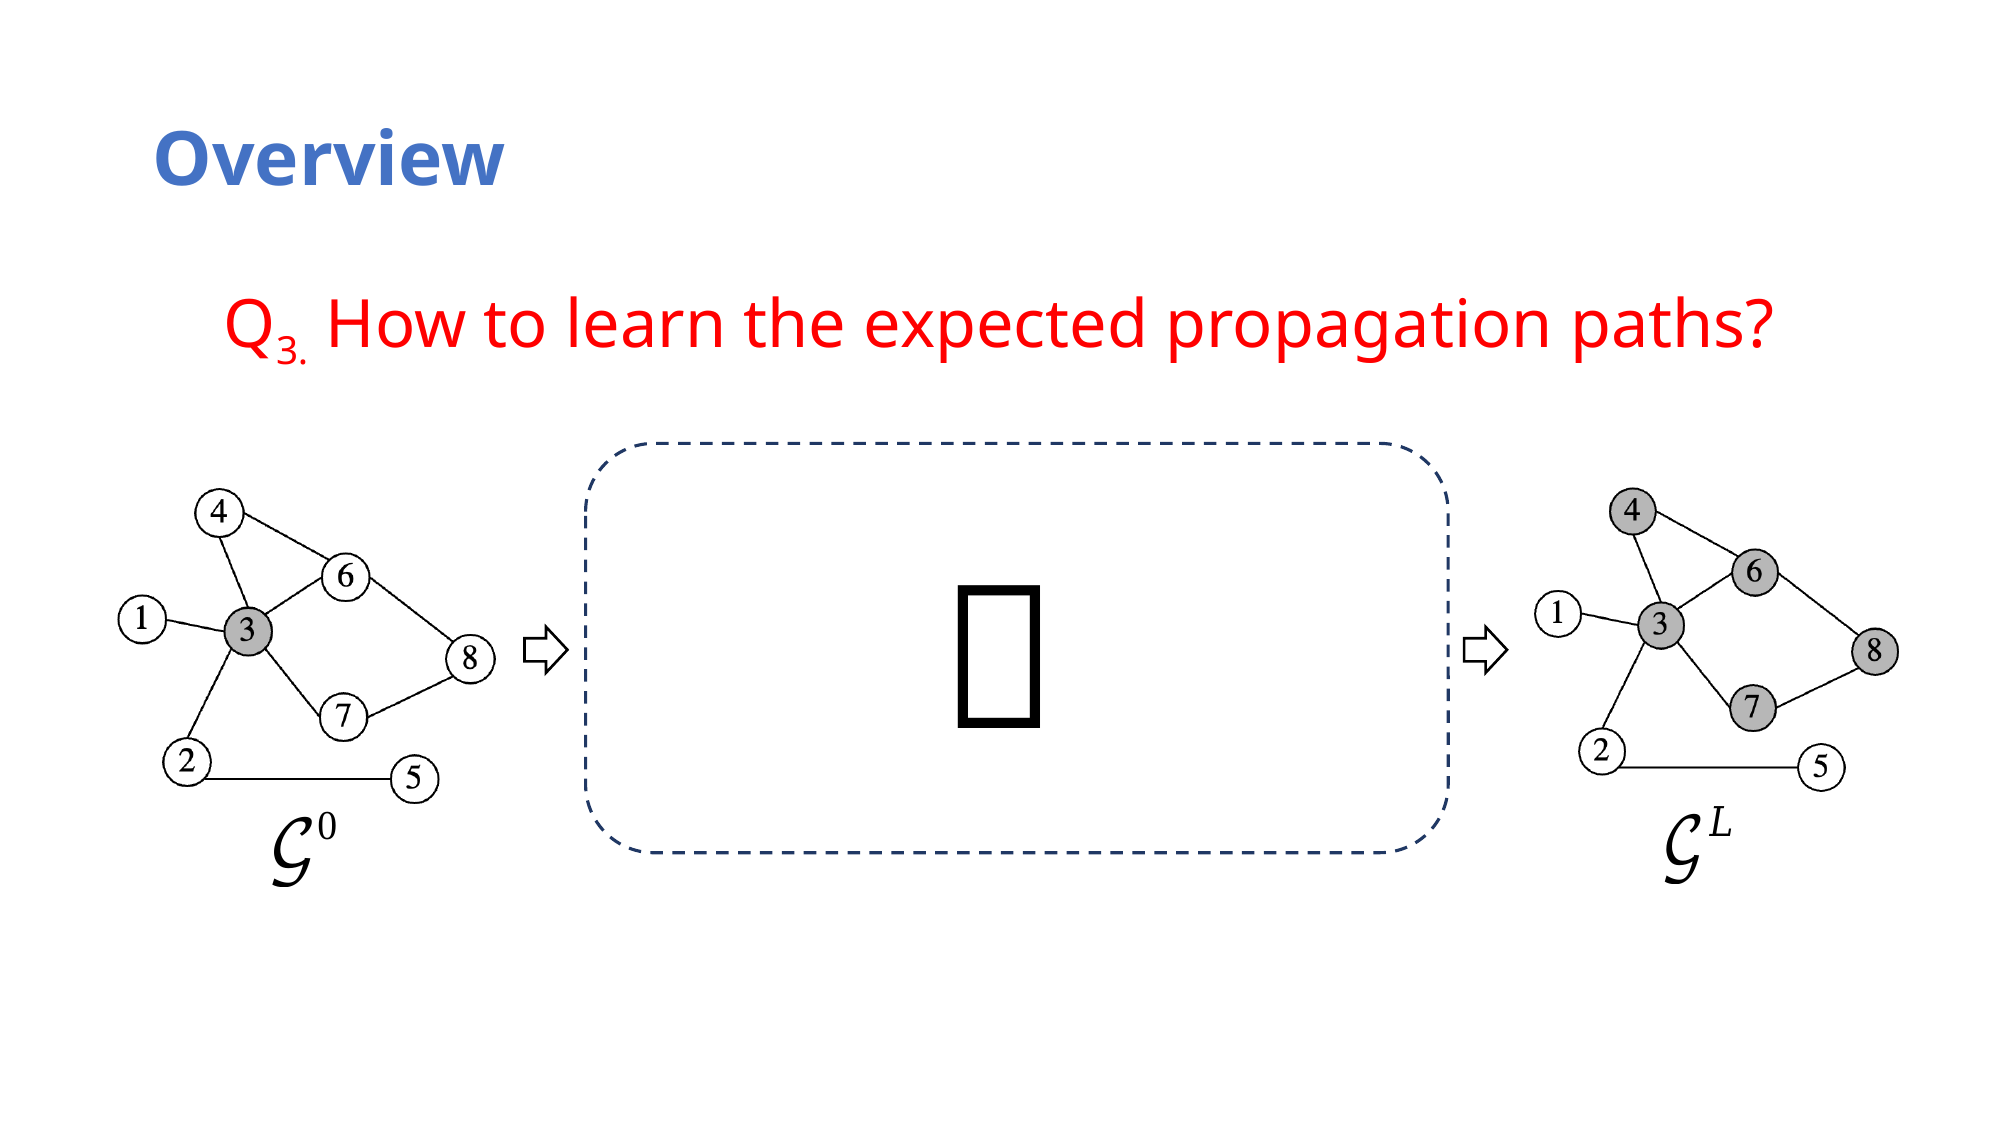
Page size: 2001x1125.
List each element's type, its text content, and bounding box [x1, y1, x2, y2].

picture [1523, 465, 1914, 813]
text_box [1463, 624, 1509, 676]
picture [110, 465, 501, 826]
title Overview [137, 52, 1863, 270]
text_box [584, 442, 1450, 854]
text_box ❔ [925, 520, 1075, 776]
text_box [523, 624, 569, 676]
text_box Q3. How to learn the expected propagation paths? [208, 273, 1791, 380]
